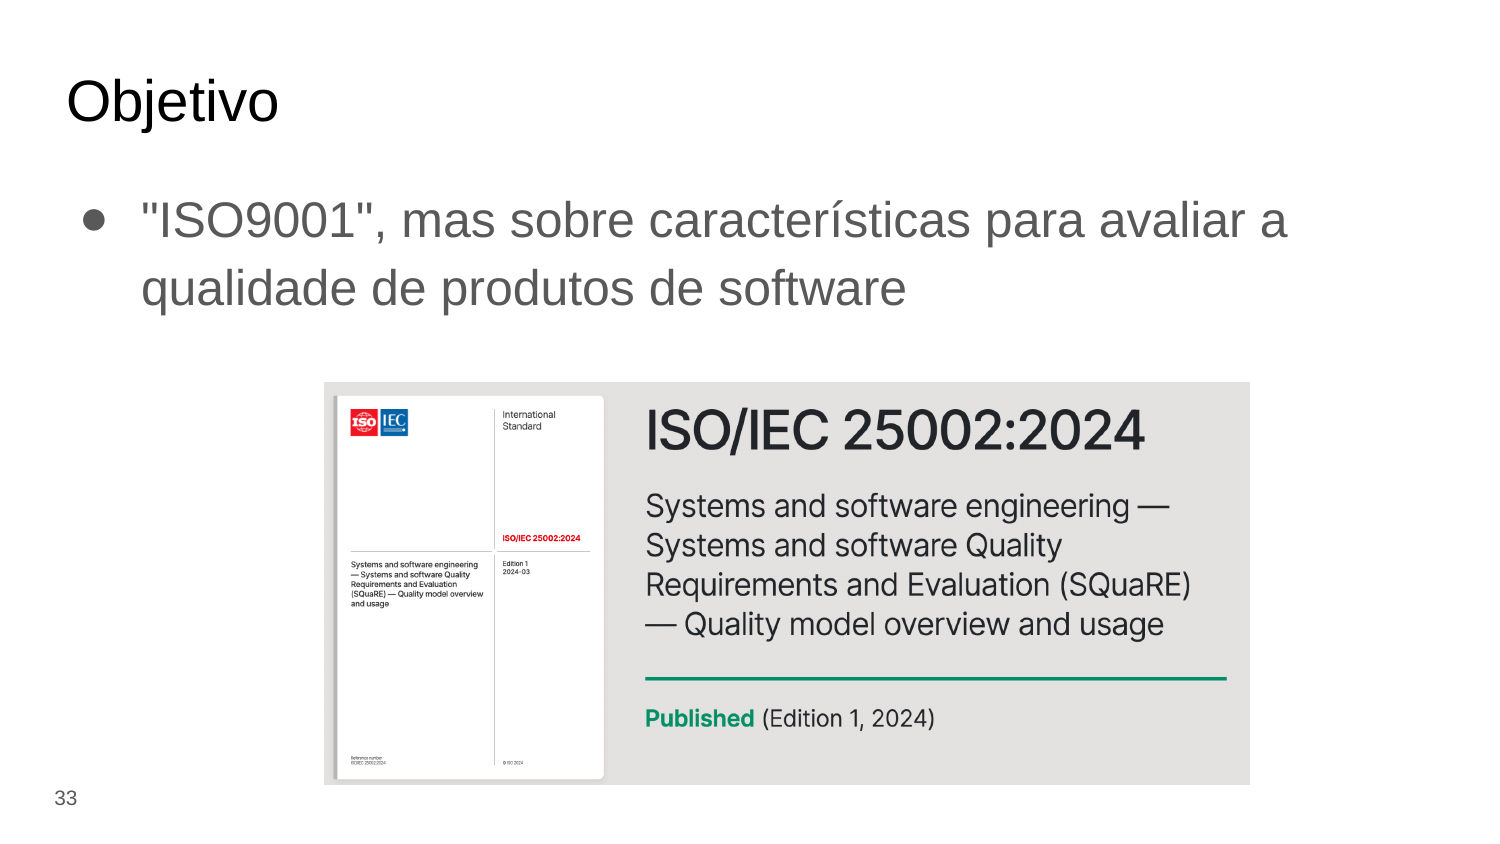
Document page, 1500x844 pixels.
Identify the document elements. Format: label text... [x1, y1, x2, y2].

title Objetivo [51, 48, 1449, 142]
slide_number ‹#› [2, 764, 93, 830]
list "ISO9001", mas sobre características para avaliar a qualidade de produtos de software [51, 164, 1449, 342]
picture [324, 382, 1250, 785]
